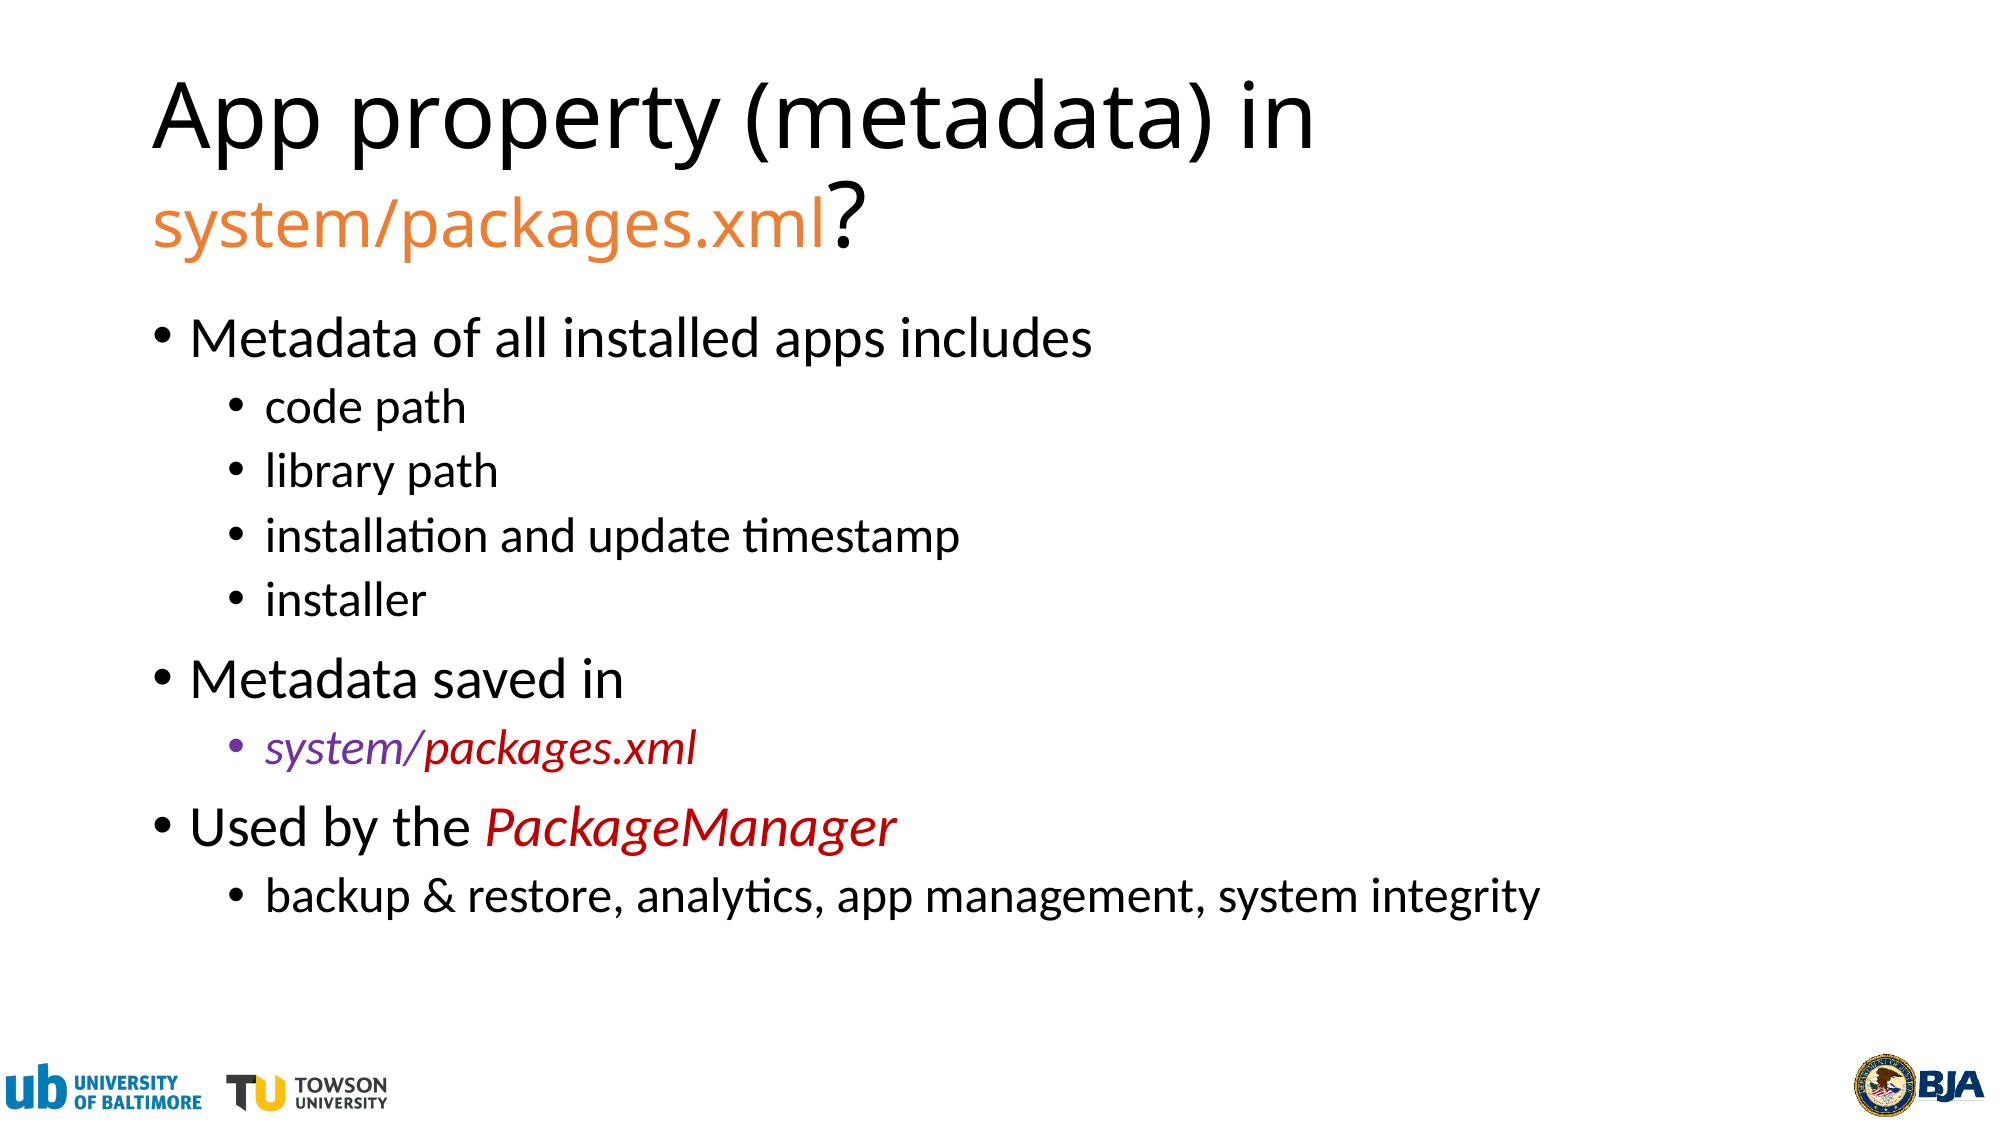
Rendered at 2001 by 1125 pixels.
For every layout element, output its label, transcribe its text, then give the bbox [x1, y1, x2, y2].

list Metadata of all installed apps includes code path library path installation and update timestamp installer Metadata saved in system/packages.xml Used by the PackageManager backup & restore, analytics, app management, system integrity [137, 299, 1863, 1014]
picture [1854, 1054, 1986, 1117]
title App property (metadata) in system/packages.xml? [137, 59, 1863, 278]
picture [0, 1031, 407, 1125]
